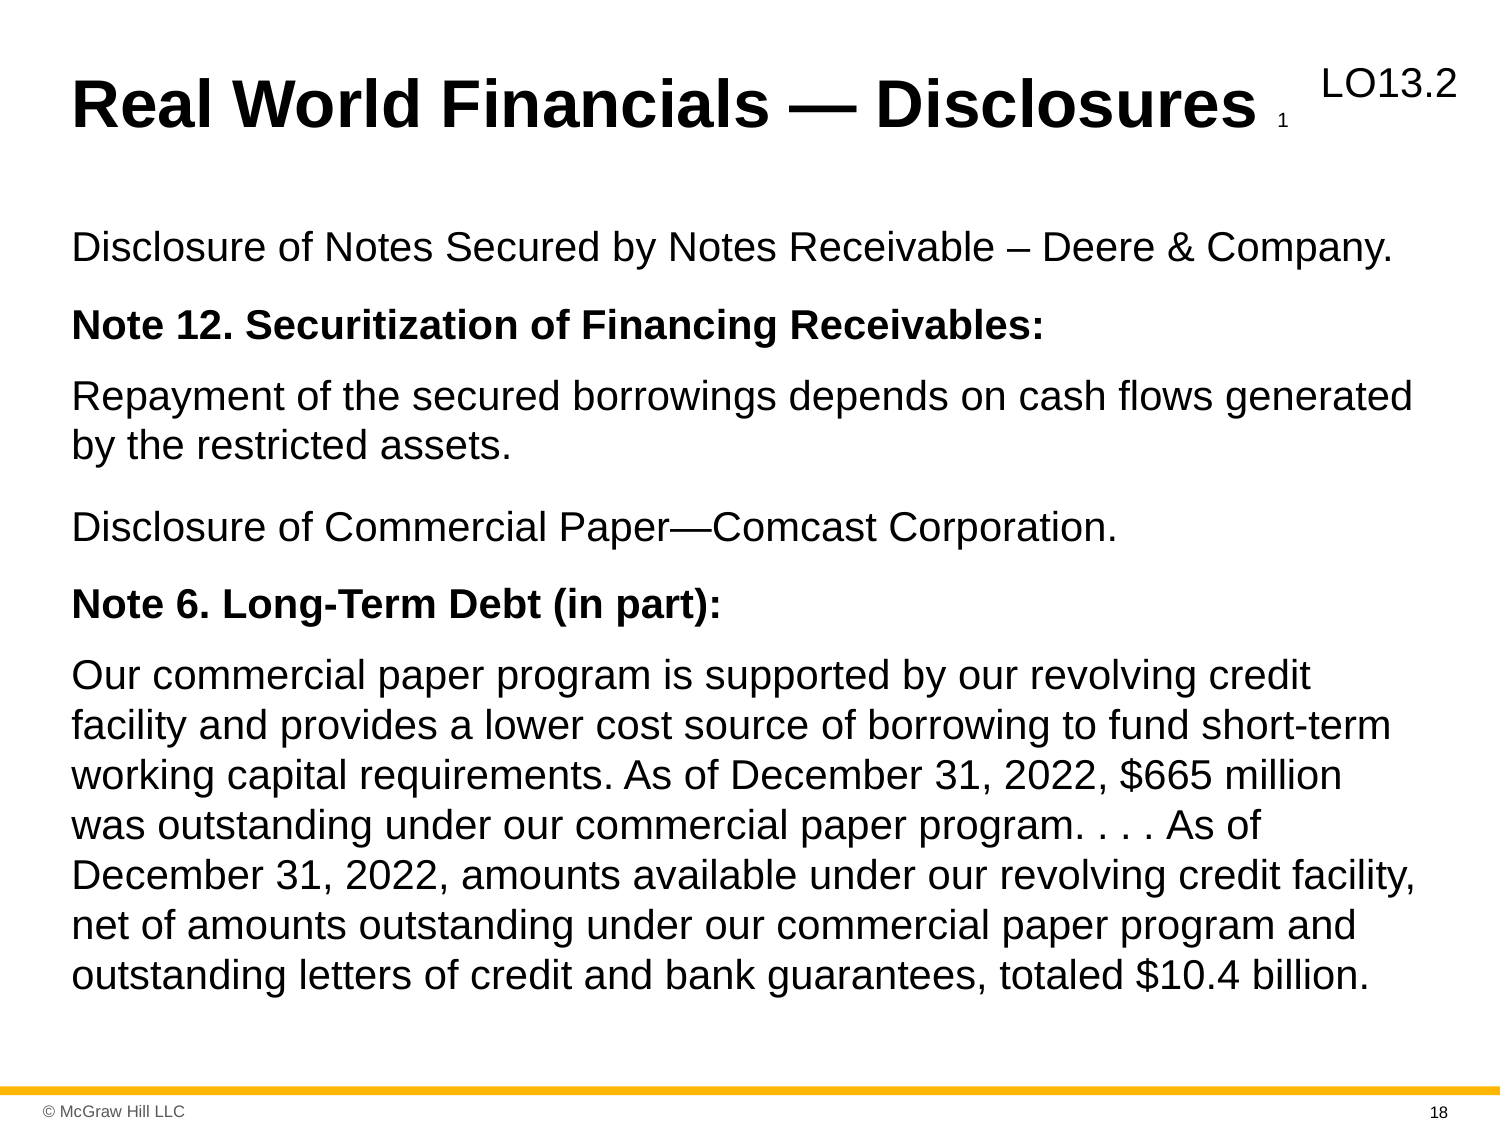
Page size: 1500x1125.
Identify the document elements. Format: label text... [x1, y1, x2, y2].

list Disclosure of Notes Secured by Notes Receivable – Deere & Company. [56, 212, 1444, 279]
list L O13.2 [1305, 47, 1480, 110]
slide_number 18 [1415, 1094, 1474, 1122]
title Real World Financials ― Disclosures 1 [56, 31, 1307, 180]
list Note 6. Long-Term Debt (in part): Our commercial paper program is supported by our revolving credit facility and provides a lower cost source of borrowing to fund short-term working capital requirements. As of December 31, 2022, $665 million was outstanding under our commercial paper program. . . . As of December 31, 2022, amounts available under our revolving credit facility, net of amounts outstanding under our commercial paper program and outstanding letters of credit and bank guarantees, totaled $10.4 billion. [56, 569, 1444, 1036]
list Disclosure of Commercial Paper—Comcast Corporation. [56, 491, 1201, 555]
list Note 12. Securitization of Financing Receivables: Repayment of the secured borrowings depends on cash flows generated by the restricted assets. [56, 289, 1444, 478]
